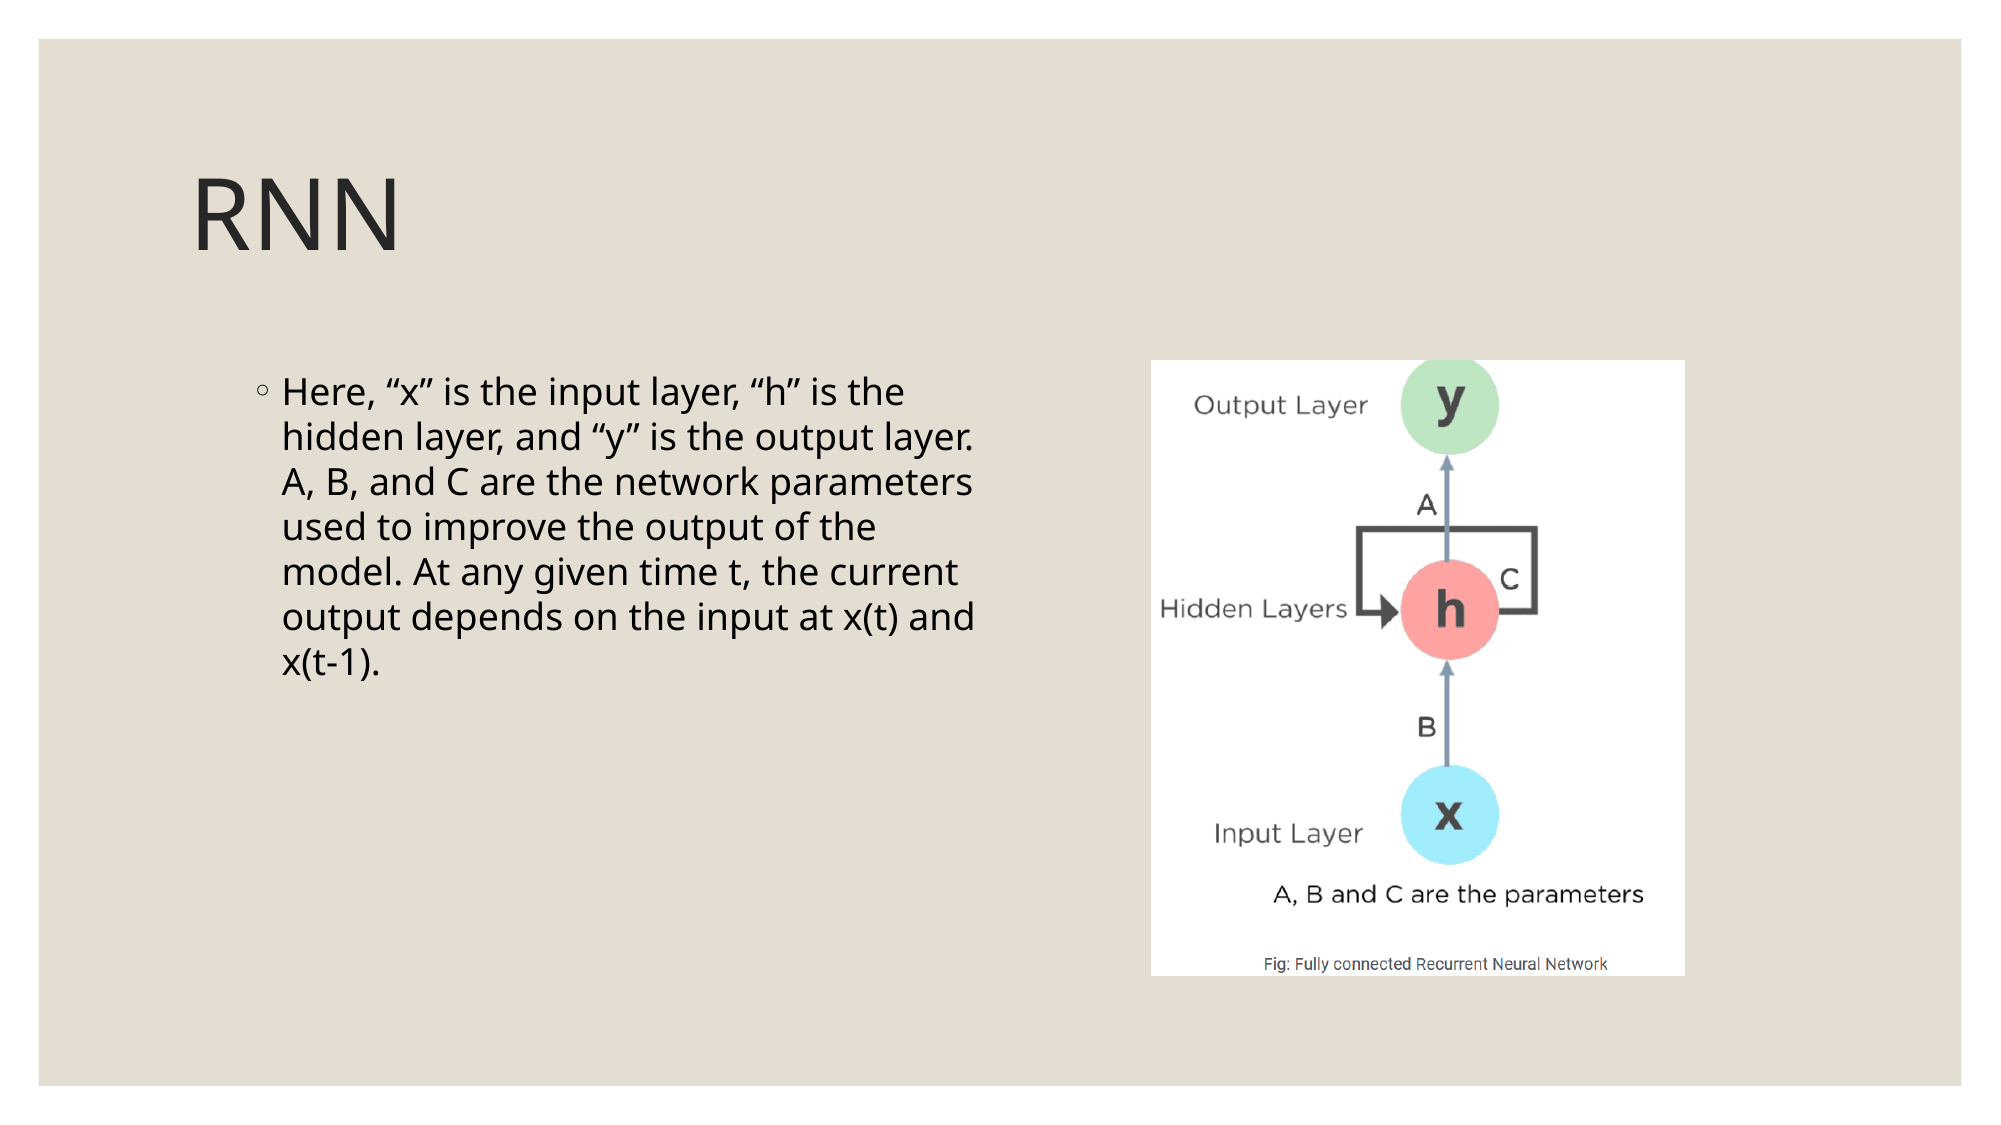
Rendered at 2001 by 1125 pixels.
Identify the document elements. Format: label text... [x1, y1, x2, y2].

list Here, “x” is the input layer, “h” is the hidden layer, and “y” is the output layer. A, B, and C are the network parameters used to improve the output of the model. At any given time t, the current output depends on the input at x(t) and x(t-1). [236, 360, 1017, 976]
title RNN [174, 105, 1825, 331]
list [1151, 360, 1685, 976]
